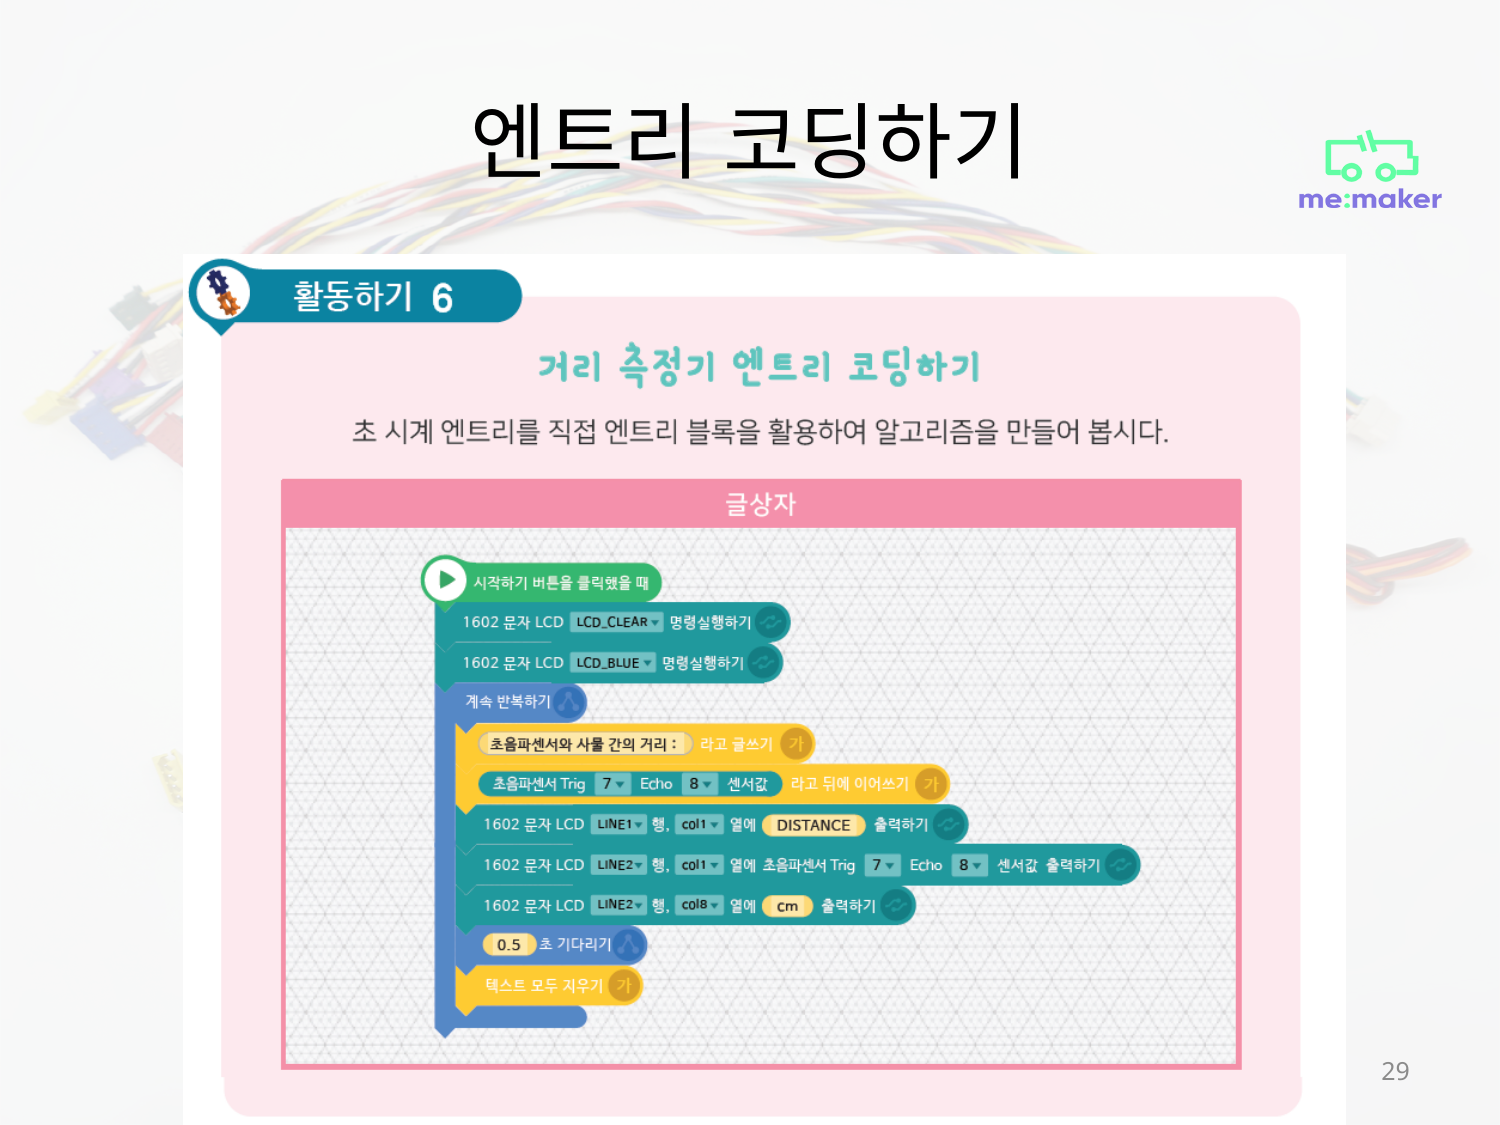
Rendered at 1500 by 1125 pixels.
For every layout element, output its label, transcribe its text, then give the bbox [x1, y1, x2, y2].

slide_number 29 [1349, 1042, 1425, 1103]
title 엔트리 코딩하기 [75, 45, 1425, 233]
picture [0, 0, 1500, 1125]
